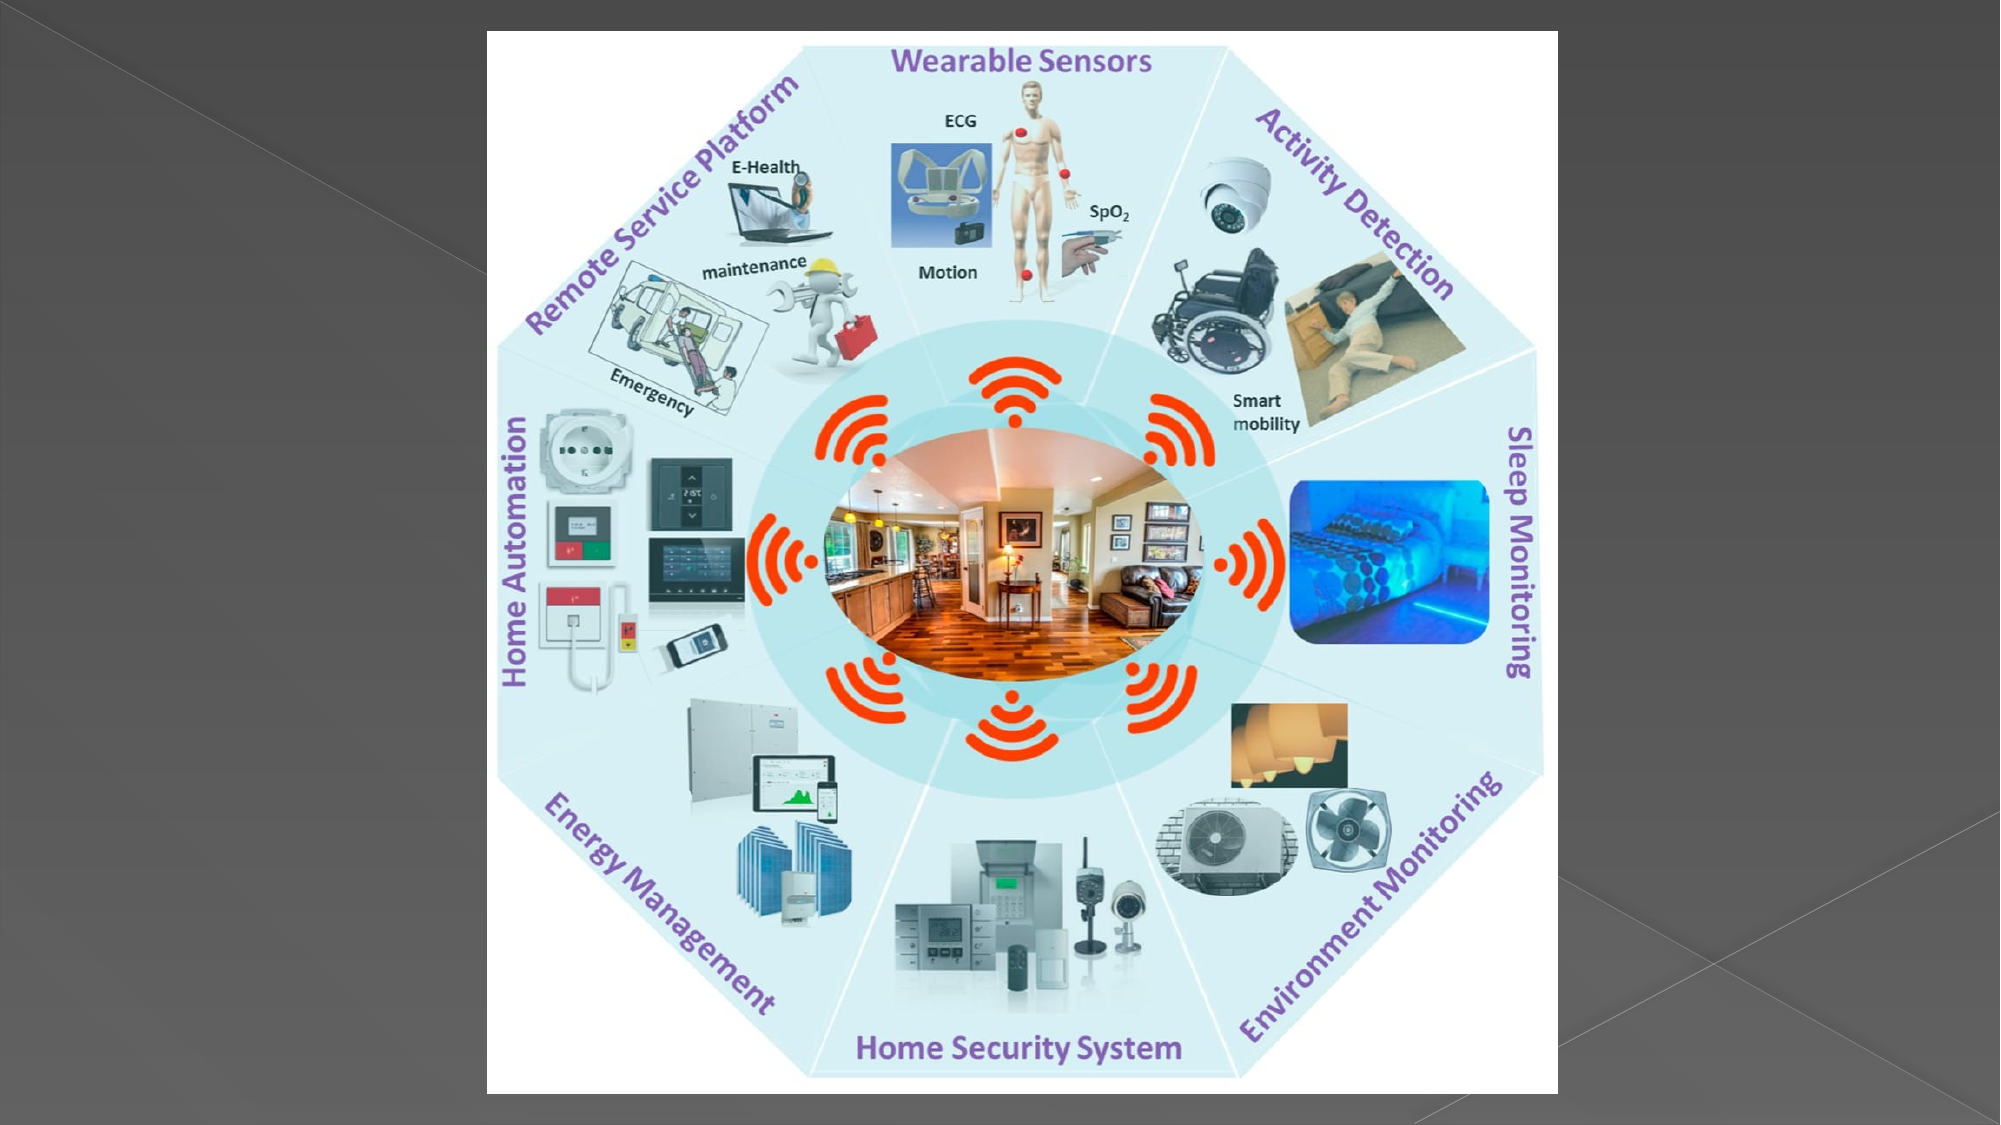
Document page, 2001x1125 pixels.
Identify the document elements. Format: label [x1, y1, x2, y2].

picture [487, 30, 1558, 1094]
